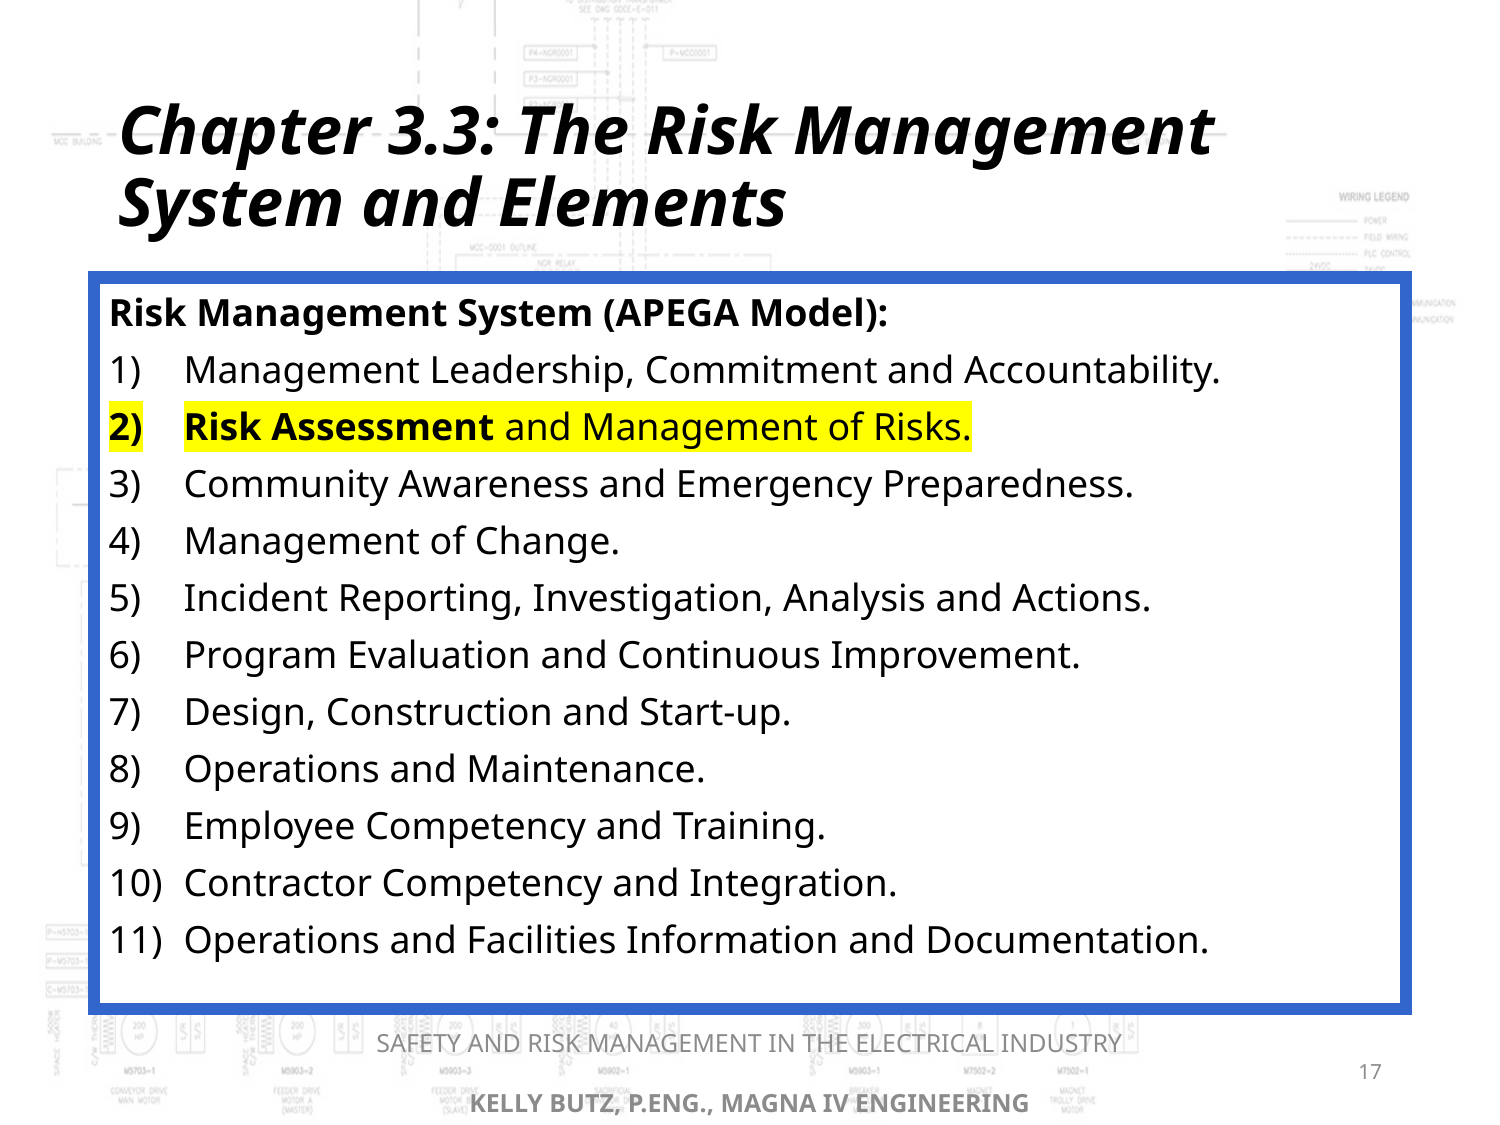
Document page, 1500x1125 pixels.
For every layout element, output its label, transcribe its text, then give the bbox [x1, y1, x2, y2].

slide_number 17 [1141, 1042, 1397, 1103]
text_box Risk Management System (APEGA Model): Management Leadership, Commitment and Accountability. Risk Assessment and Management of Risks. Community Awareness and Emergency Preparedness. Management of Change. Incident Reporting, Investigation, Analysis and Actions. Program Evaluation and Continuous Improvement. Design, Construction and Start-up. Operations and Maintenance. Employee Competency and Training. Contractor Competency and Integration. Operations and Facilities Information and Documentation. [93, 277, 1407, 1009]
title Chapter 3.3: The Risk Management System and Elements [103, 59, 1397, 278]
footer SAFETY AND RISK MANAGEMENT IN THE ELECTRICAL INDUSTRY KELLY BUTZ, P.ENG., MAGNA IV ENGINEERING [358, 1042, 1141, 1103]
